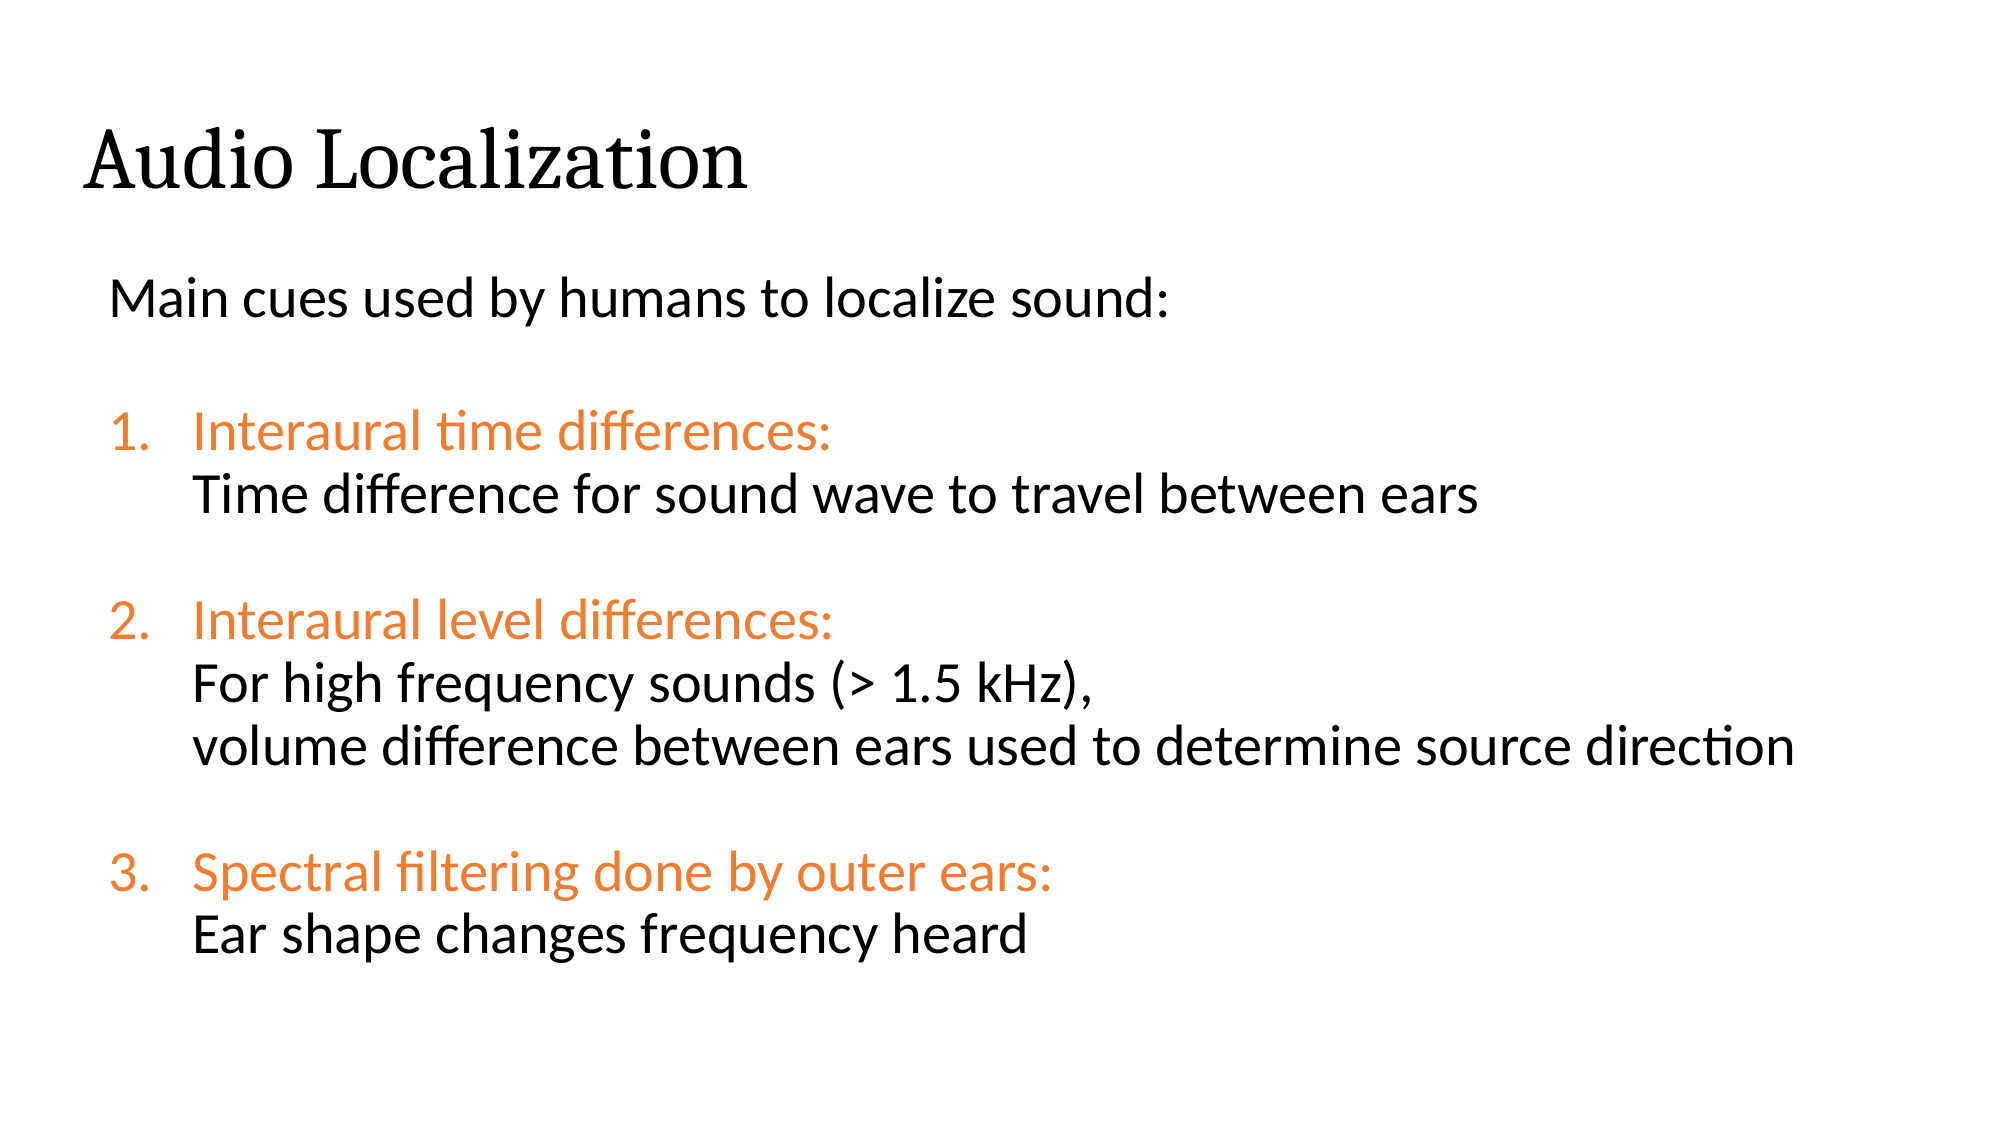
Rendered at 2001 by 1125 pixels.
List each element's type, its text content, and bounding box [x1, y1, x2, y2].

list Main cues used by humans to localize sound: Interaural time differences: Time difference for sound wave to travel between ears Interaural level differences: For high frequency sounds (> 1.5 kHz), volume difference between ears used to determine source direction Spectral filtering done by outer ears: Ear shape changes frequency heard [68, 252, 1932, 1000]
title Audio Localization [68, 97, 1932, 223]
